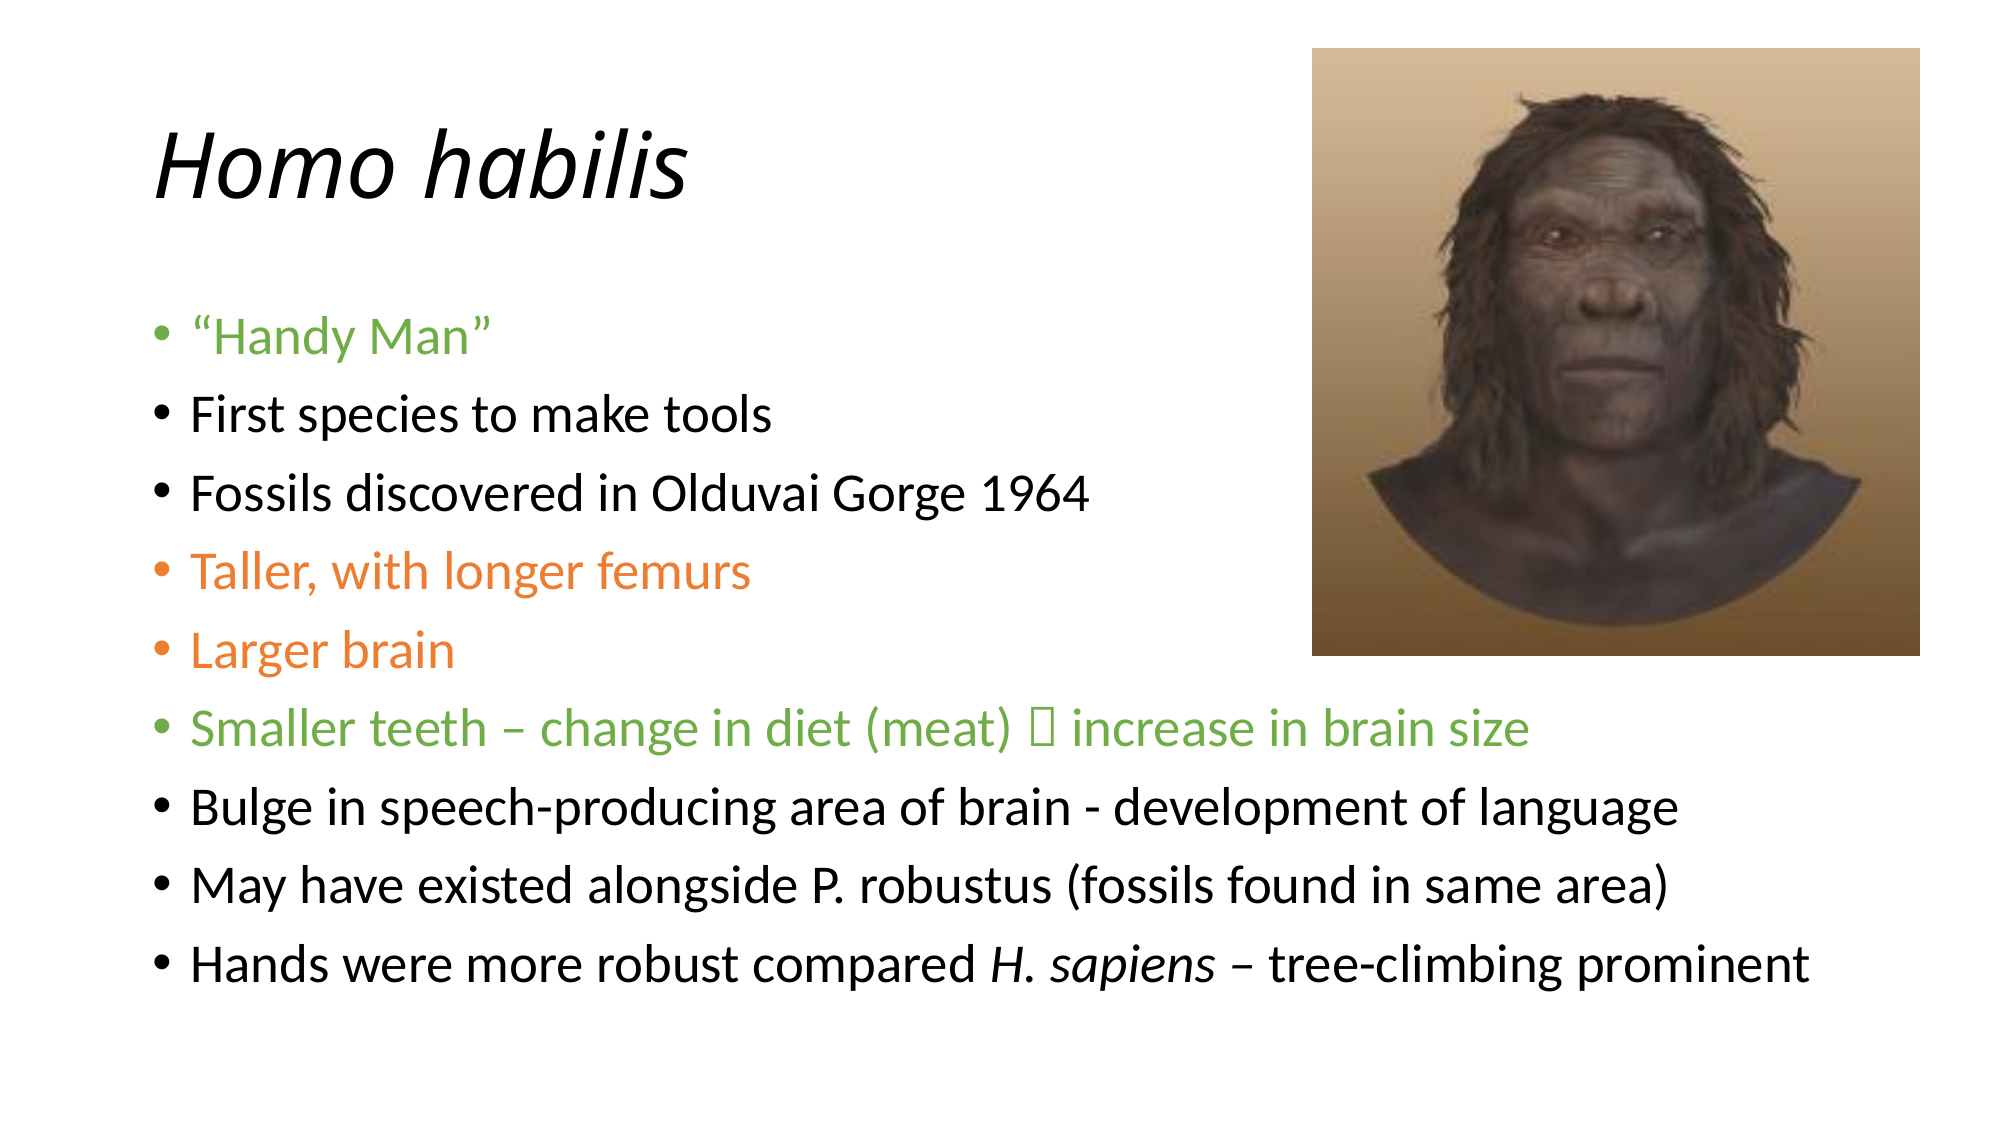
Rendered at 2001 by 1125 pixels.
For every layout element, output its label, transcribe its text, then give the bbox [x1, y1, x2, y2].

list “Handy Man” First species to make tools Fossils discovered in Olduvai Gorge 1964 Taller, with longer femurs Larger brain Smaller teeth – change in diet (meat)  increase in brain size Bulge in speech-producing area of brain - development of language May have existed alongside P. robustus (fossils found in same area) Hands were more robust compared H. sapiens – tree-climbing prominent [137, 299, 1863, 1014]
title Homo habilis [137, 59, 1312, 278]
picture [1312, 48, 1920, 656]
